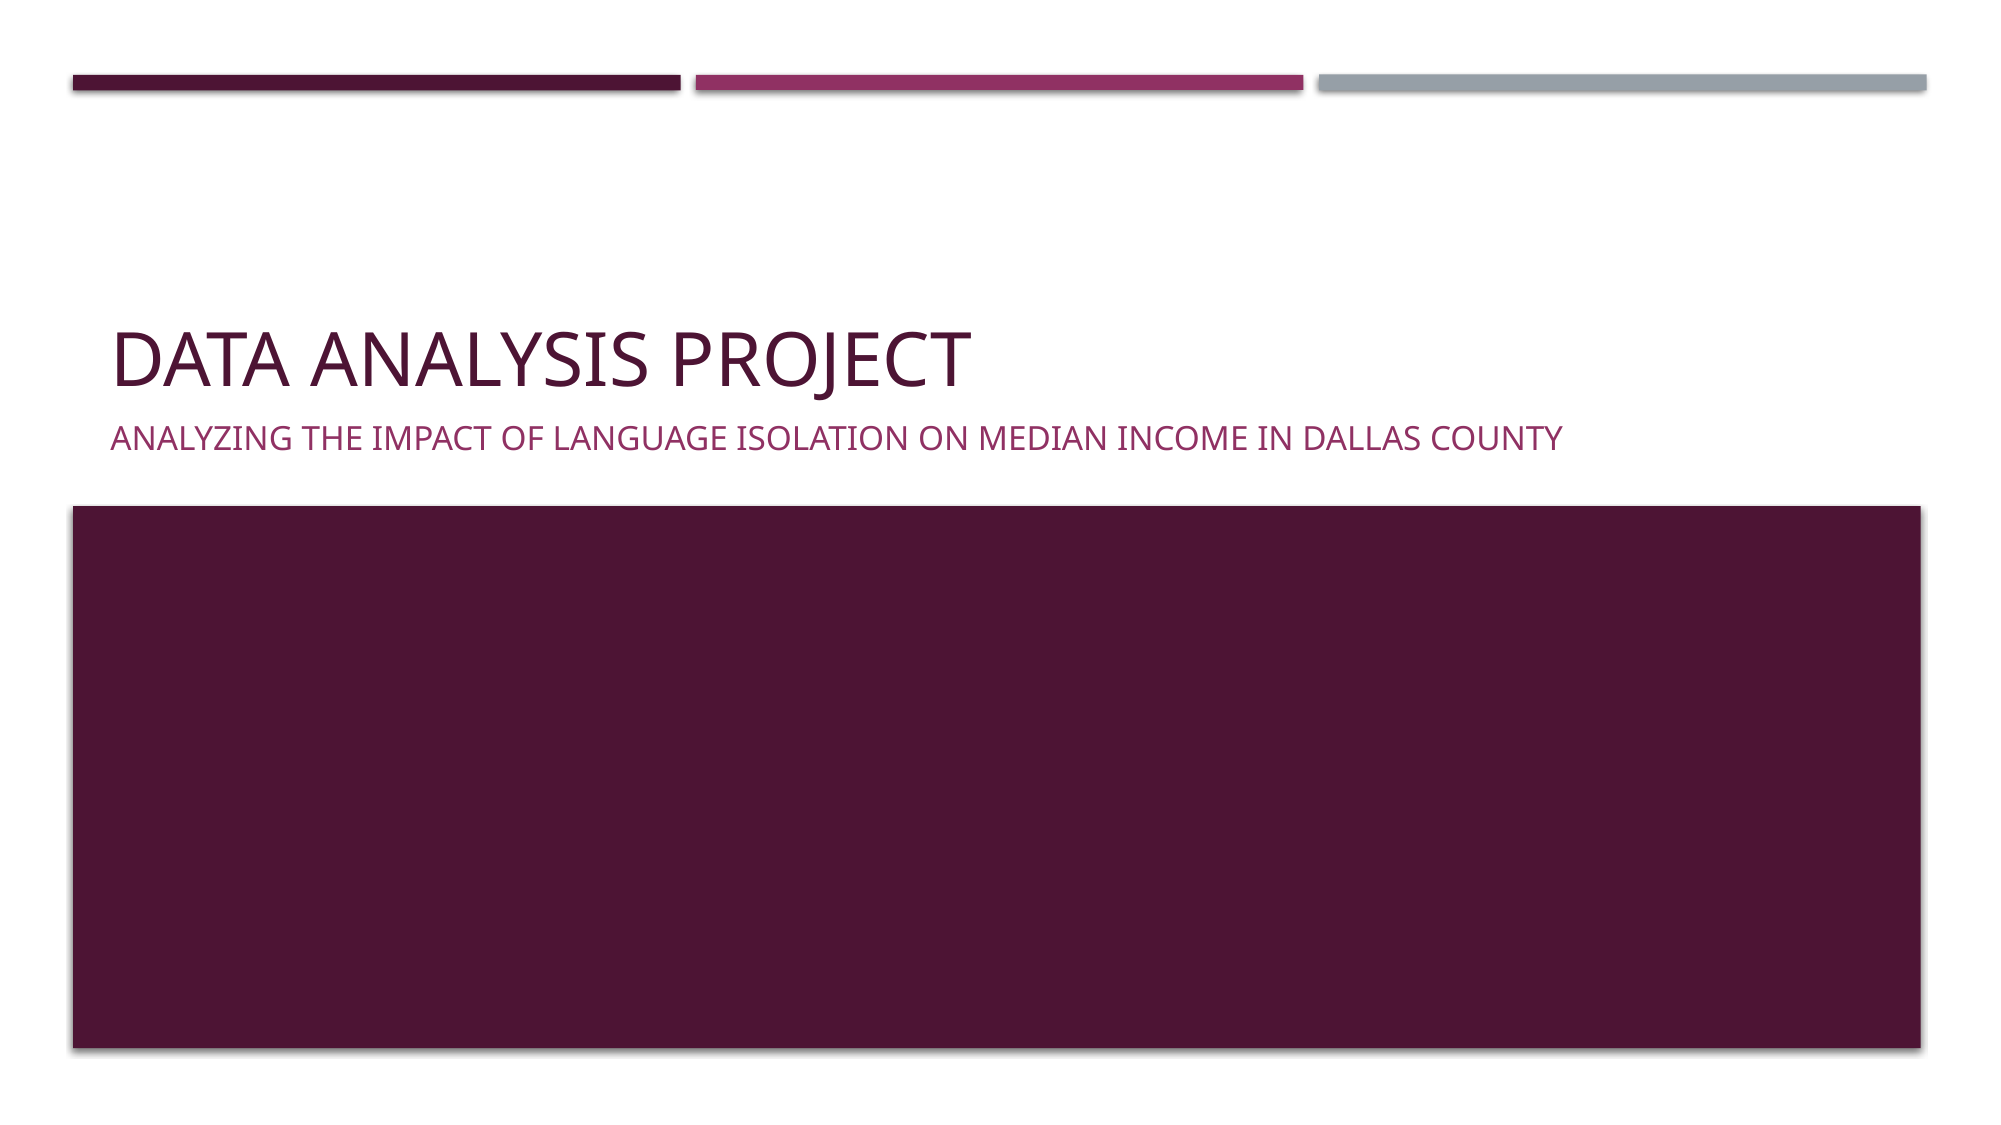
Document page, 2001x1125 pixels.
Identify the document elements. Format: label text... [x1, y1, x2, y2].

subtitle Analyzing the Impact of Language Isolation on Median Income in Dallas County [95, 409, 1899, 507]
title Data Analysis Project [95, 167, 1899, 409]
